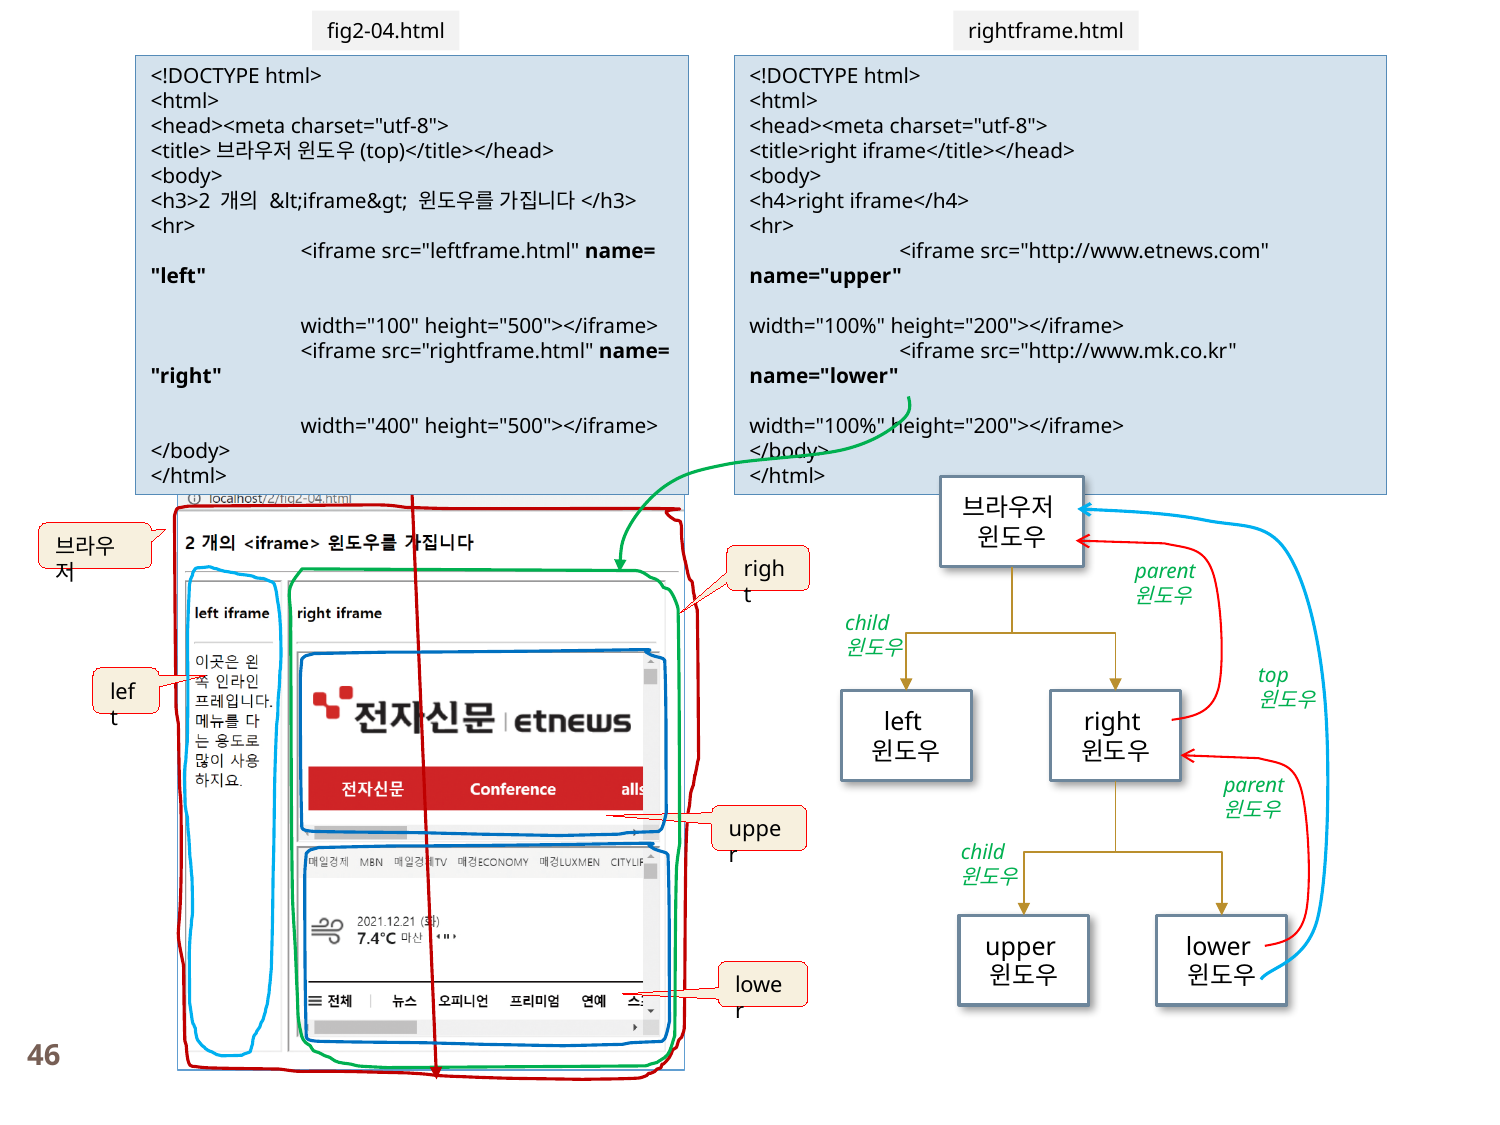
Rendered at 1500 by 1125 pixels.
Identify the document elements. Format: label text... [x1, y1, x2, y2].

text_box lower [688, 961, 808, 1007]
text_box <!DOCTYPE html> <html> <head><meta charset="utf-8"> <title>right iframe</title></head> <body> <h4>right iframe</h4> <hr> <iframe src="http://www.etnews.com" name="upper" width="100%" height="200"></iframe> <iframe src="http://www.mk.co.kr" name="lower" width="100%" height="200"></iframe> </body> </html> [734, 55, 1387, 495]
text_box right [688, 545, 810, 608]
text_box [688, 396, 912, 531]
text_box [688, 603, 701, 813]
text_box [688, 566, 697, 604]
text_box <!DOCTYPE html> <html> <head><meta charset="utf-8"> <title>브라우저 윈도우(top)</title></head> <body> <h3>2 개의 &lt;iframe&gt; 윈도우를 가집니다</h3> <hr> <iframe src="leftframe.html" name= "left" width="100" height="500"></iframe> <iframe src="rightframe.html" name= "right" width="400" height="500"></iframe> </body> </html> [135, 55, 689, 495]
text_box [826, 476, 1334, 1006]
picture [177, 458, 685, 1070]
text_box 브라우저 [38, 522, 166, 569]
text_box left [92, 667, 171, 714]
text_box upper [688, 805, 807, 851]
text_box rightframe.html [953, 10, 1139, 51]
slide_number 46 [0, 1025, 88, 1088]
text_box fig2-04.html [312, 10, 460, 51]
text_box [405, 403, 413, 508]
